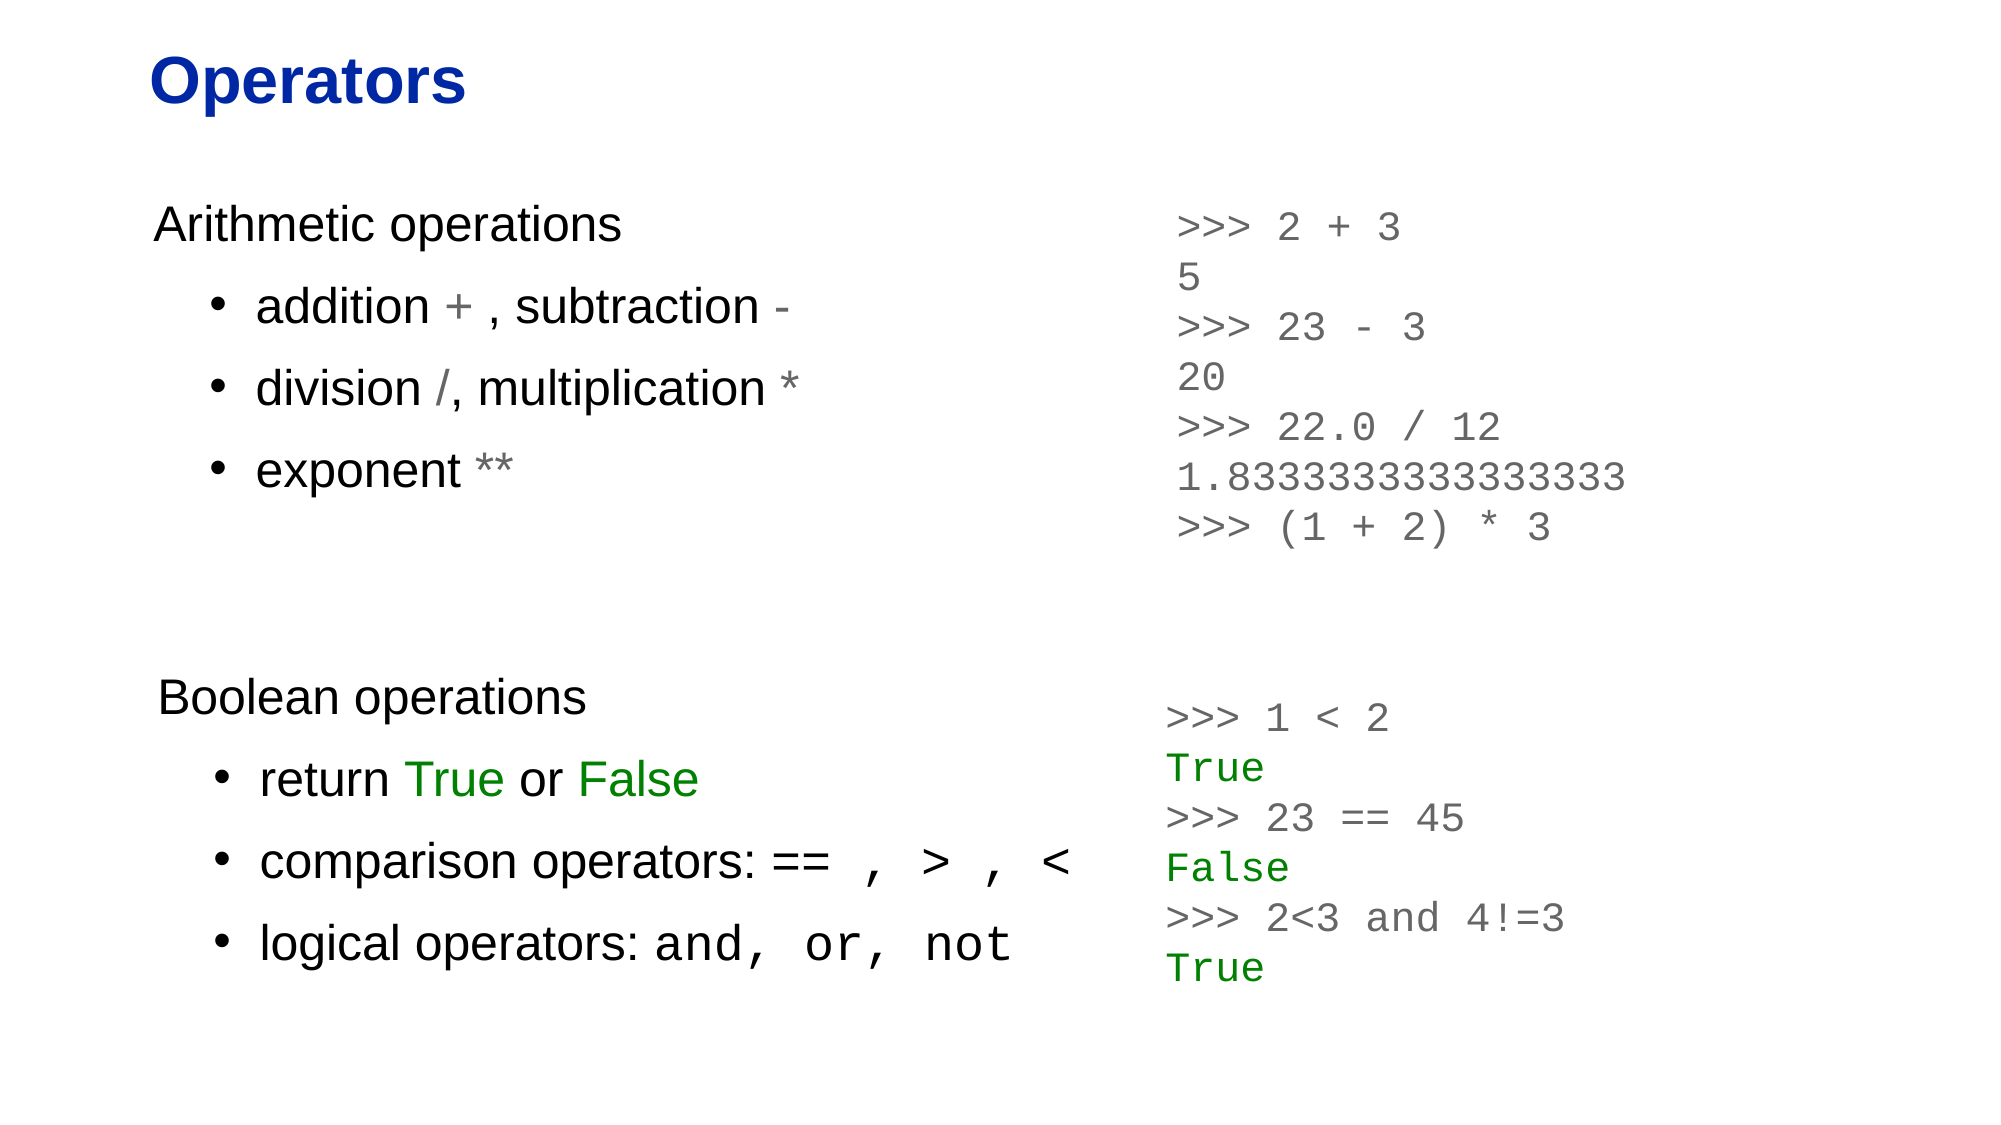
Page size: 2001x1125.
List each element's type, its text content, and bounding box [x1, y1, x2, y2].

text_box >>> 1 < 2 True >>> 23 == 45 False >>> 2<3 and 4!=3 True [1365, 683, 1674, 996]
title Operators [149, 31, 1851, 132]
text_box Boolean operations return True or False comparison operators: == , > , < logical operators: and, or, not [157, 664, 1365, 1066]
text_box >>> 2 + 3 5 >>> 23 - 3 20 >>> 22.0 / 12 1.8333333333333333 >>> (1 + 2) * 3 [1170, 192, 1633, 555]
list Arithmetic operations addition + , subtraction - division /, multiplication * exponent ** [153, 191, 1361, 539]
